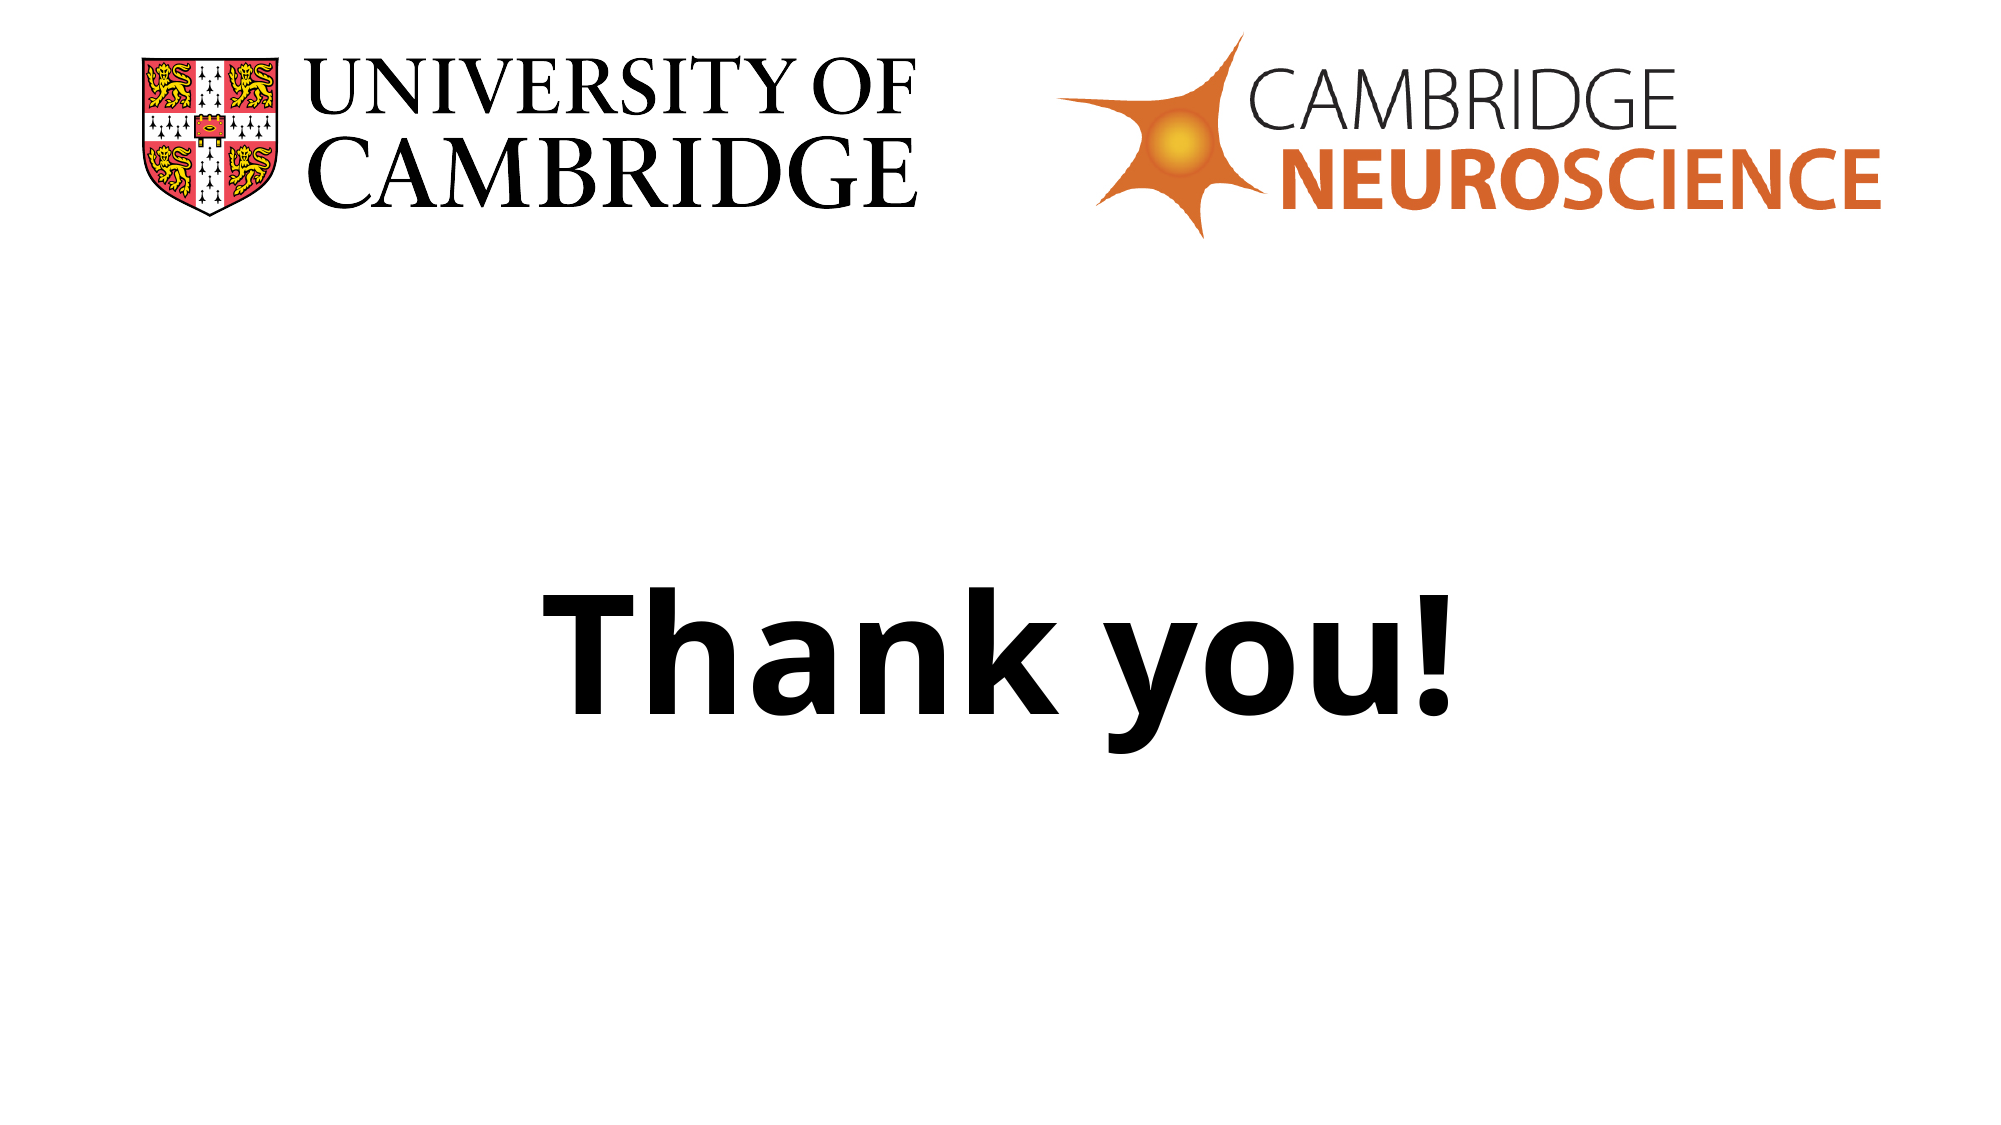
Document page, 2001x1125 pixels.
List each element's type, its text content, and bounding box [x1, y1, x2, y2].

picture [1056, 31, 1881, 239]
picture [119, 31, 938, 239]
title Thank you! [249, 366, 1750, 759]
